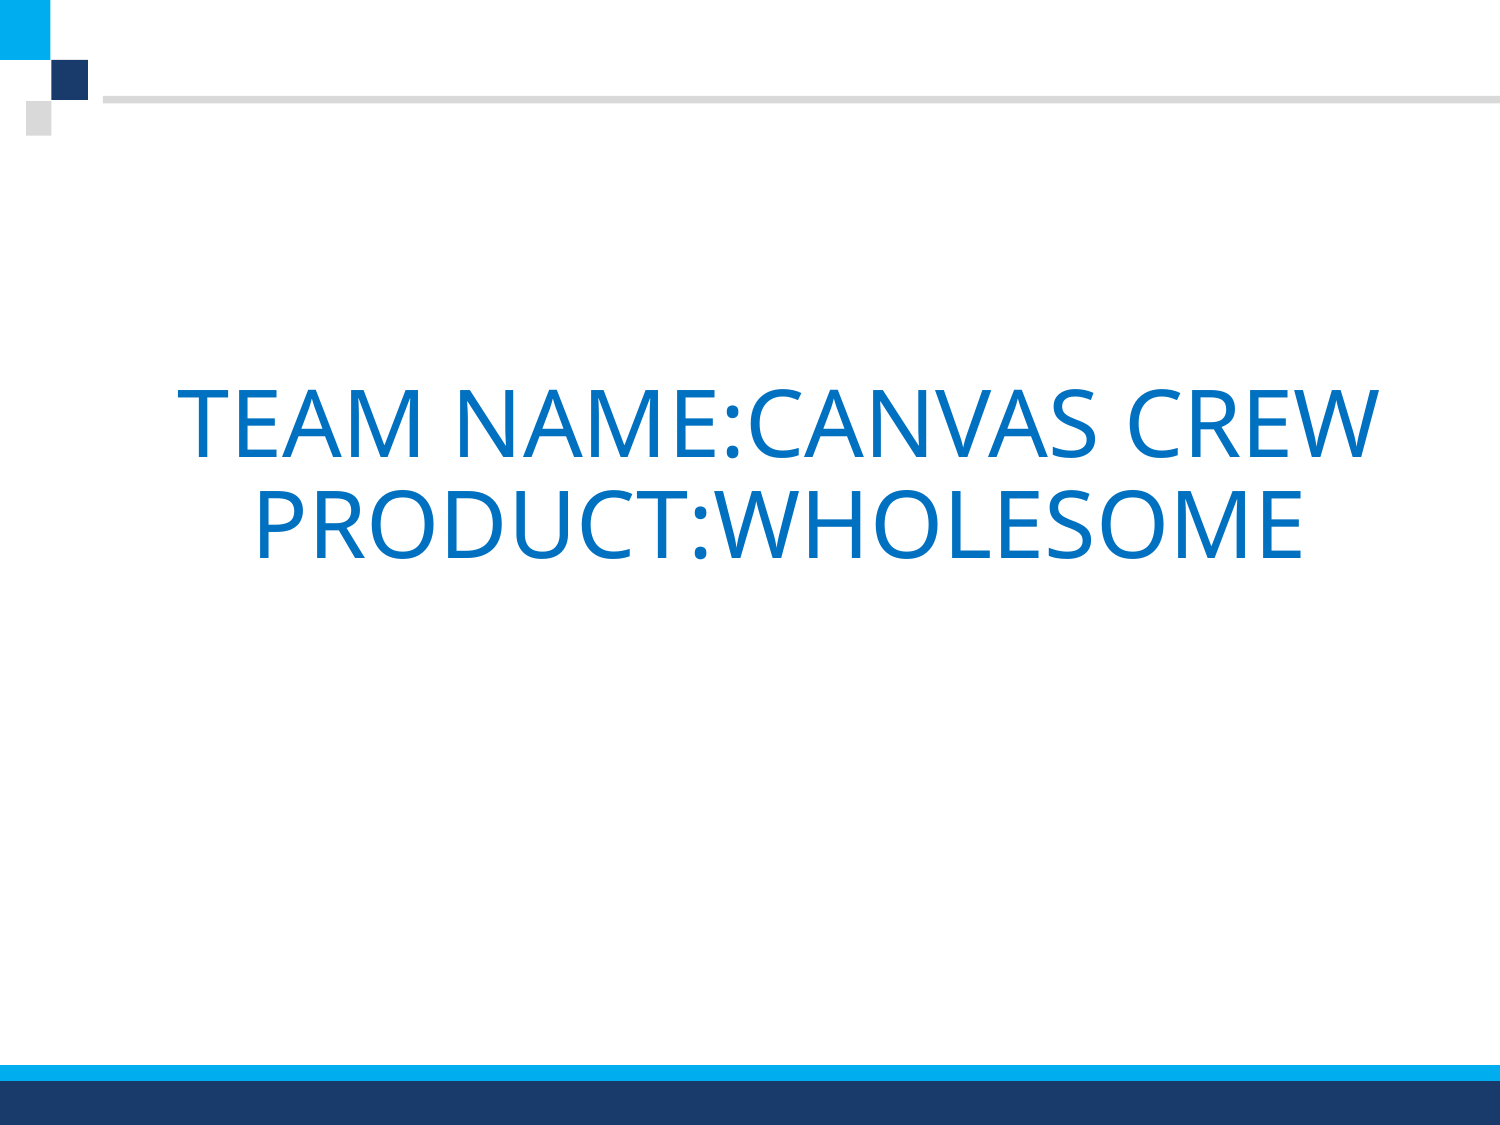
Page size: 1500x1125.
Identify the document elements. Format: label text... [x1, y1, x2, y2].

title TEAM NAME:CANVAS CREW PRODUCT:WHOLESOME [112, 349, 1447, 587]
